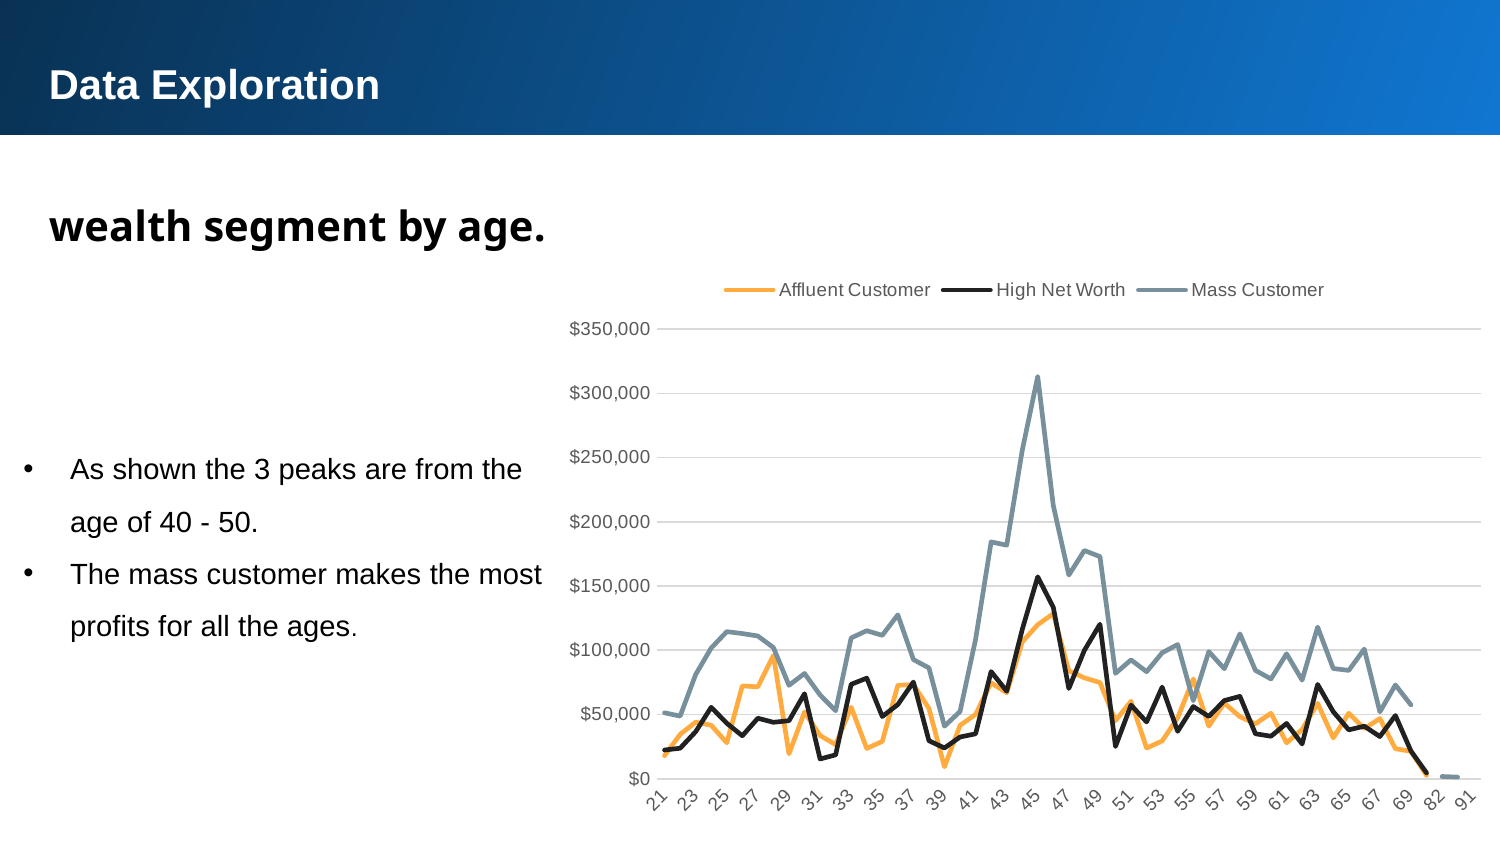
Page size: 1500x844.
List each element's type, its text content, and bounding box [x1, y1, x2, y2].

chart [550, 262, 1500, 828]
text_box [0, 0, 1500, 135]
text_box As shown the 3 peaks are from the age of 40 - 50. The mass customer makes the most profits for all the ages. [15, 425, 544, 681]
text_box wealth segment by age. [33, 177, 1439, 266]
text_box Data Exploration [33, 43, 1439, 124]
